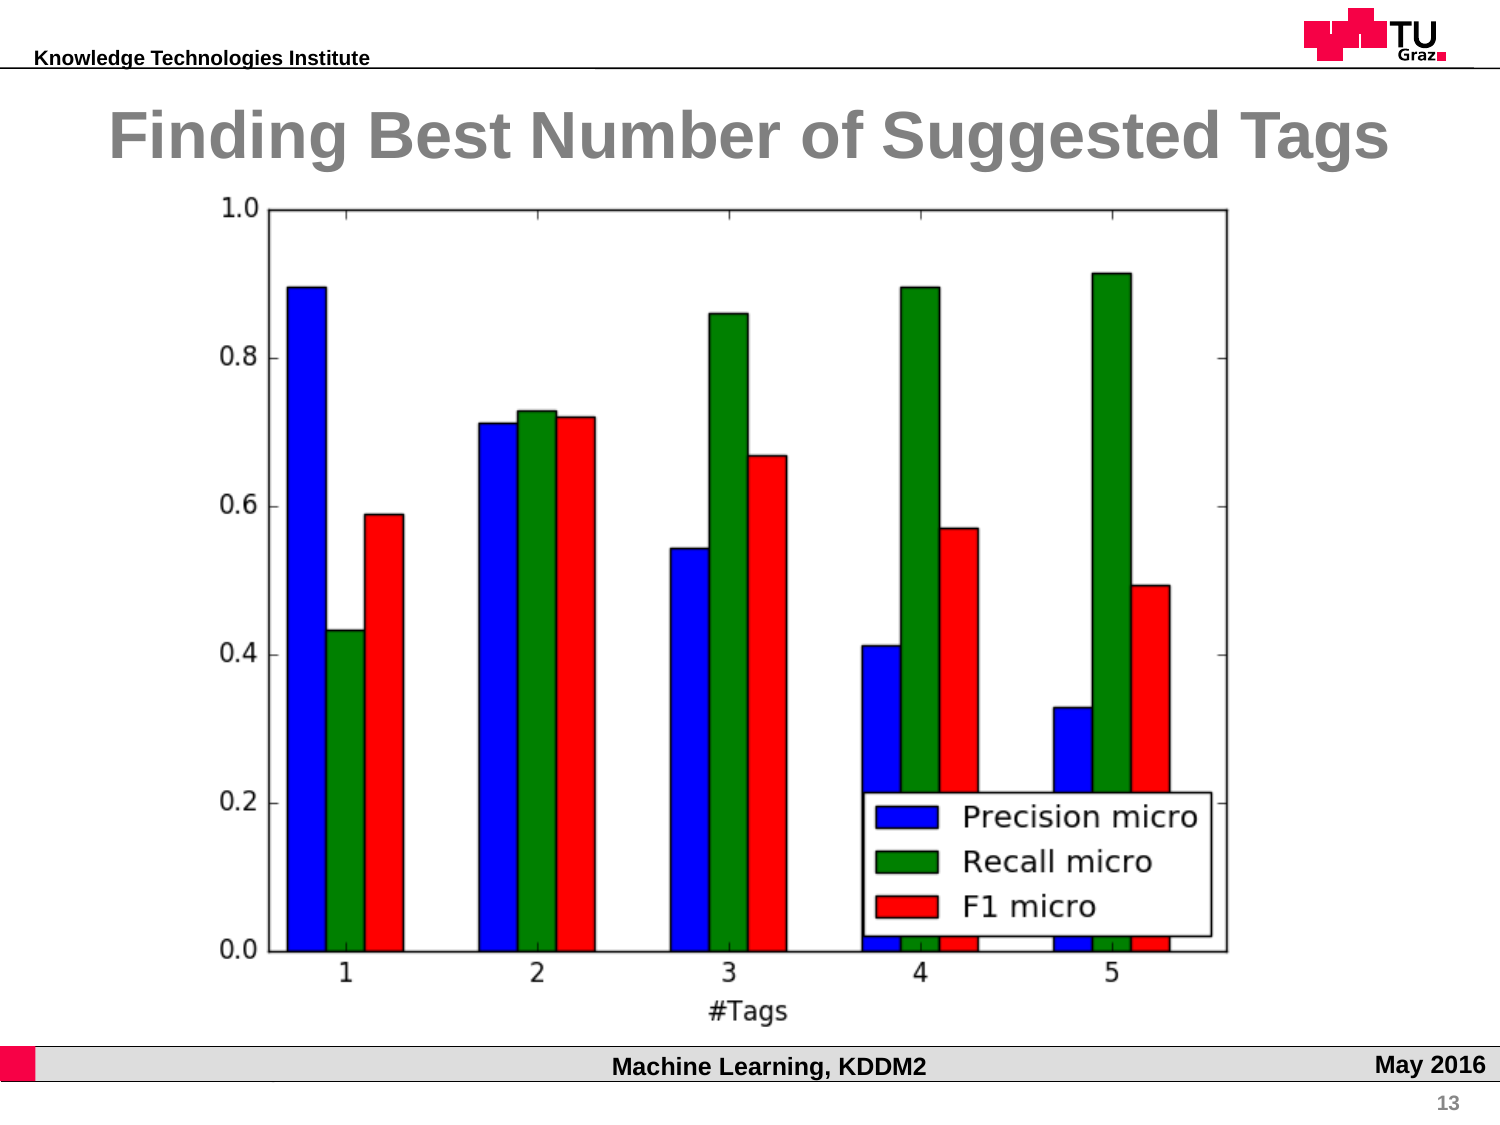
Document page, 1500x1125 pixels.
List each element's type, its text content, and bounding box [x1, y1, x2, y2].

picture [114, 116, 1351, 1044]
text_box Finding Best Number of Suggested Tags [75, 44, 1425, 220]
